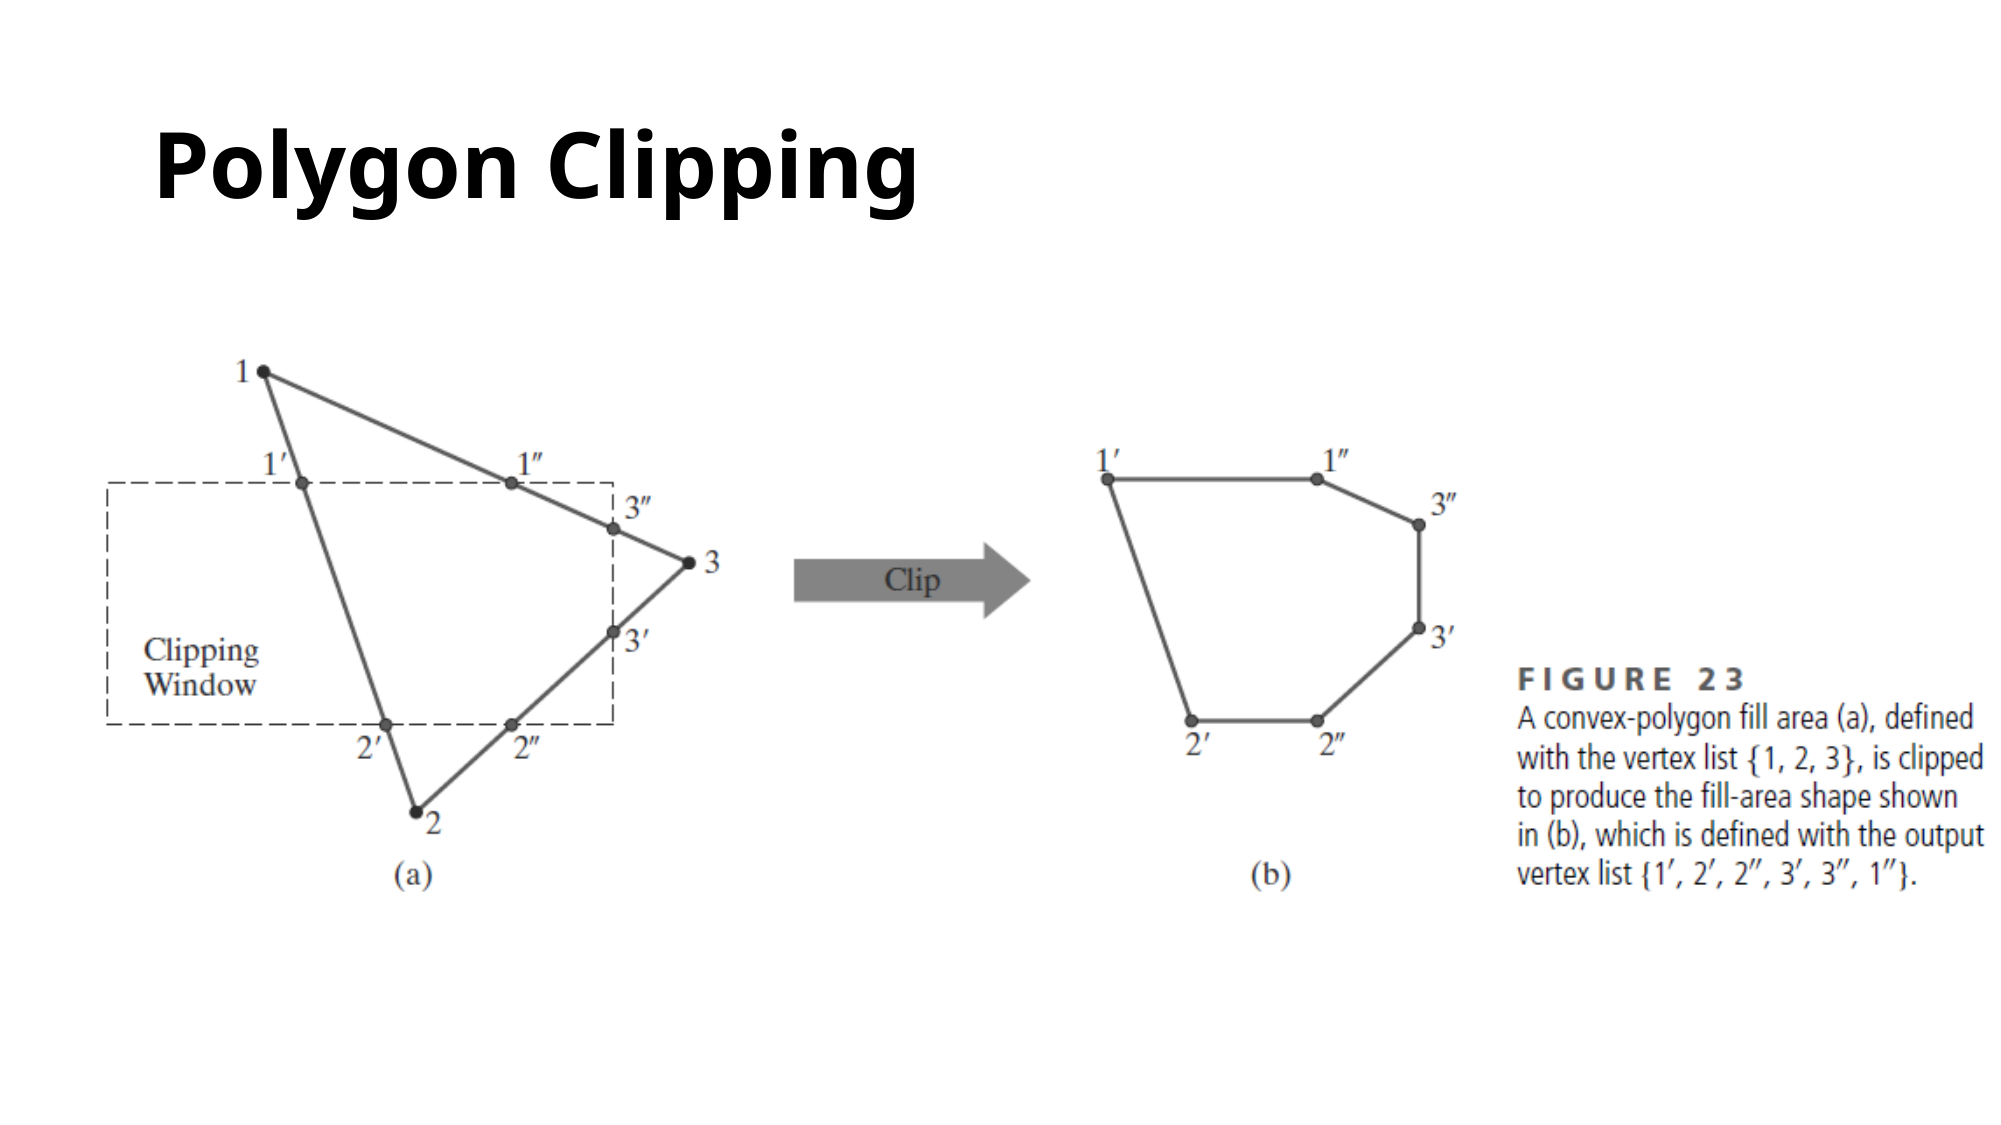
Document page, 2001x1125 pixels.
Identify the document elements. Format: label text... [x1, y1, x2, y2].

title Polygon Clipping [137, 59, 1863, 278]
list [0, 344, 2000, 913]
